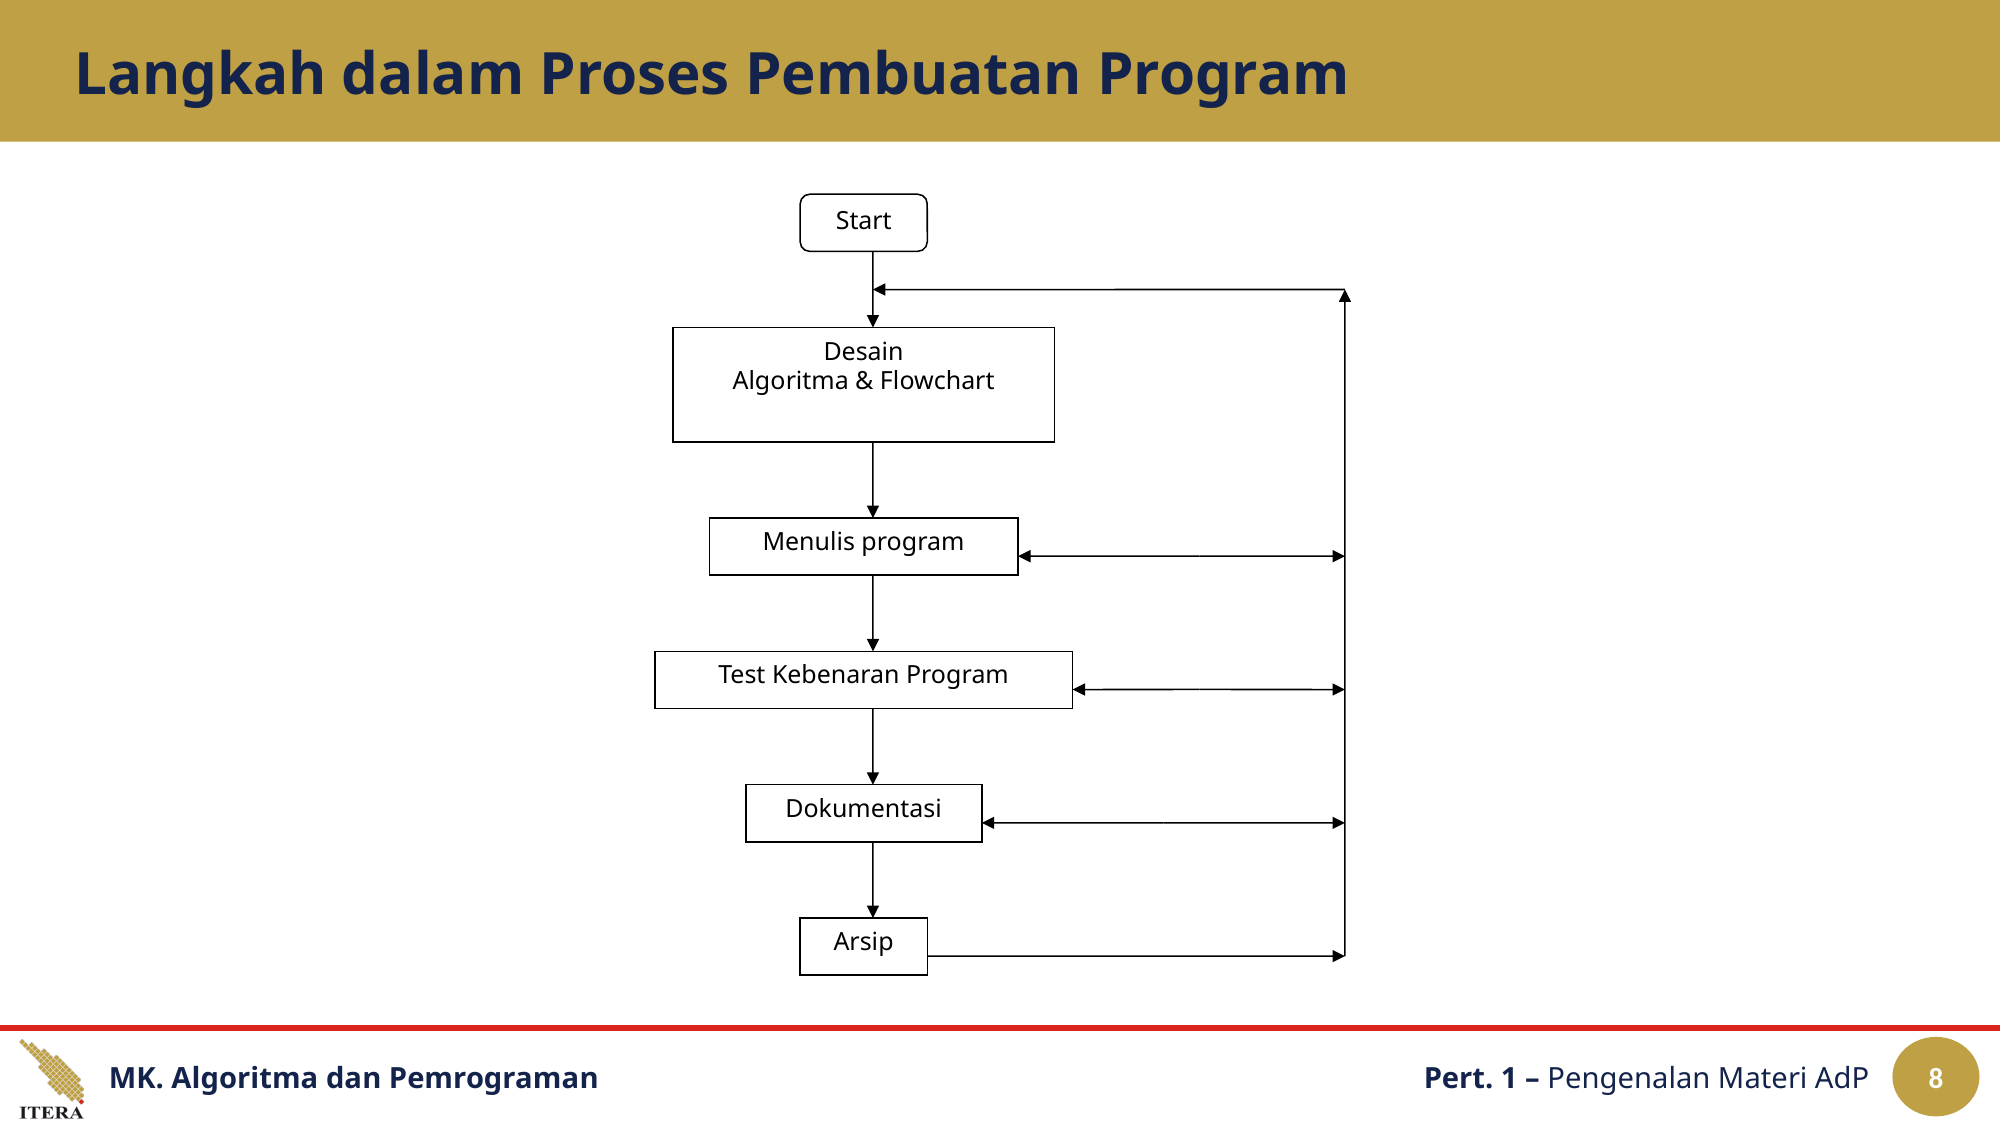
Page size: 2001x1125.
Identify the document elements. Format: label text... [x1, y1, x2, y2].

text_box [655, 194, 1345, 976]
text_box Pert. 1 – Pengenalan Materi AdP [977, 1036, 1885, 1117]
picture [9, 1036, 94, 1122]
text_box Langkah dalam Proses Pembuatan Program [59, 31, 1941, 111]
text_box [0, 0, 2000, 143]
text_box 8 [1891, 1035, 1981, 1118]
text_box MK. Algoritma dan Pemrograman [94, 1036, 888, 1117]
